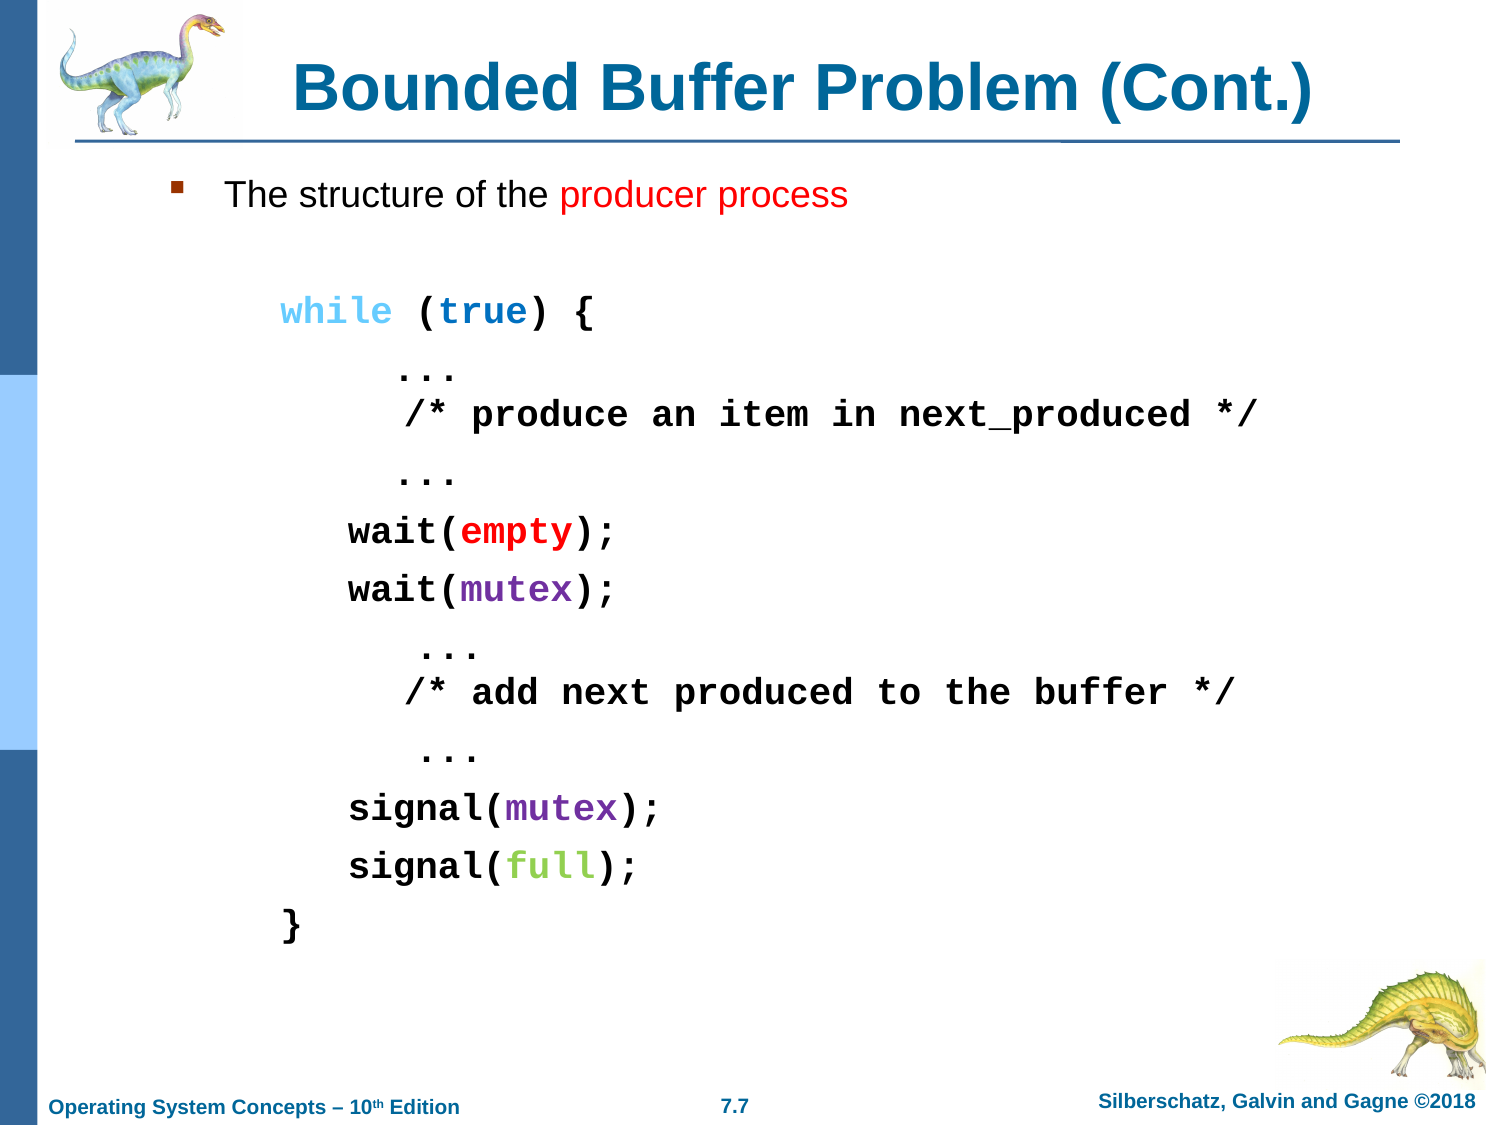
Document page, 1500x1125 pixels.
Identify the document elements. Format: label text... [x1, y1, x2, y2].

picture [46, 0, 243, 149]
title Bounded Buffer Problem (Cont.) [182, 36, 1425, 132]
list The structure of the producer process while (true) { ... /* produce an item in next_produced */ ... wait(empty); wait(mutex); ... /* add next produced to the buffer */ ... signal(mutex); signal(full); } [153, 162, 1455, 963]
picture [1275, 959, 1486, 1090]
